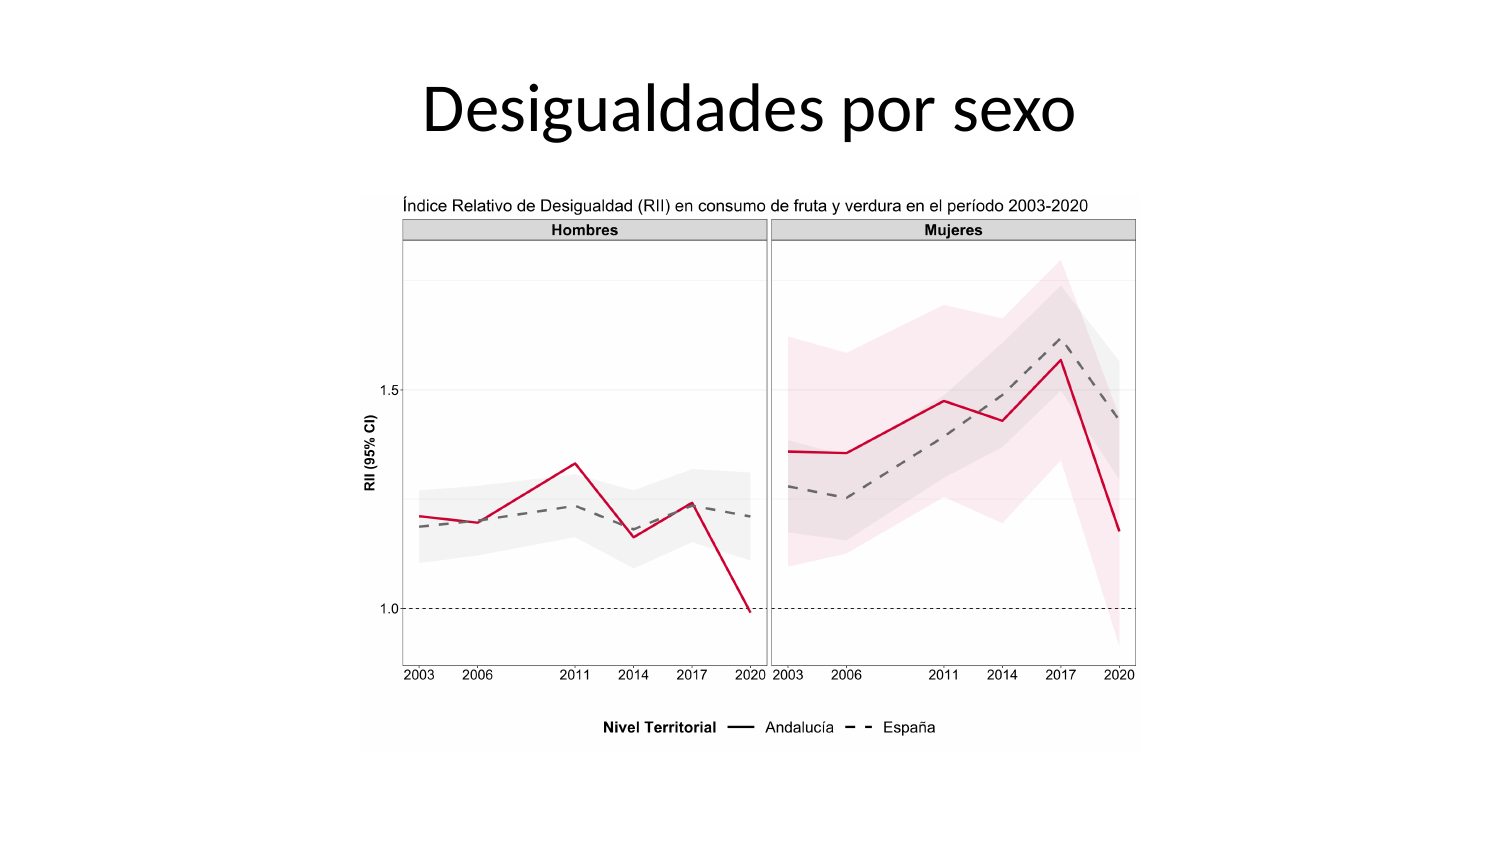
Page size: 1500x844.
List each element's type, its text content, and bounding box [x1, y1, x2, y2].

picture [360, 195, 1140, 753]
title Desigualdades por sexo [75, 33, 1425, 175]
